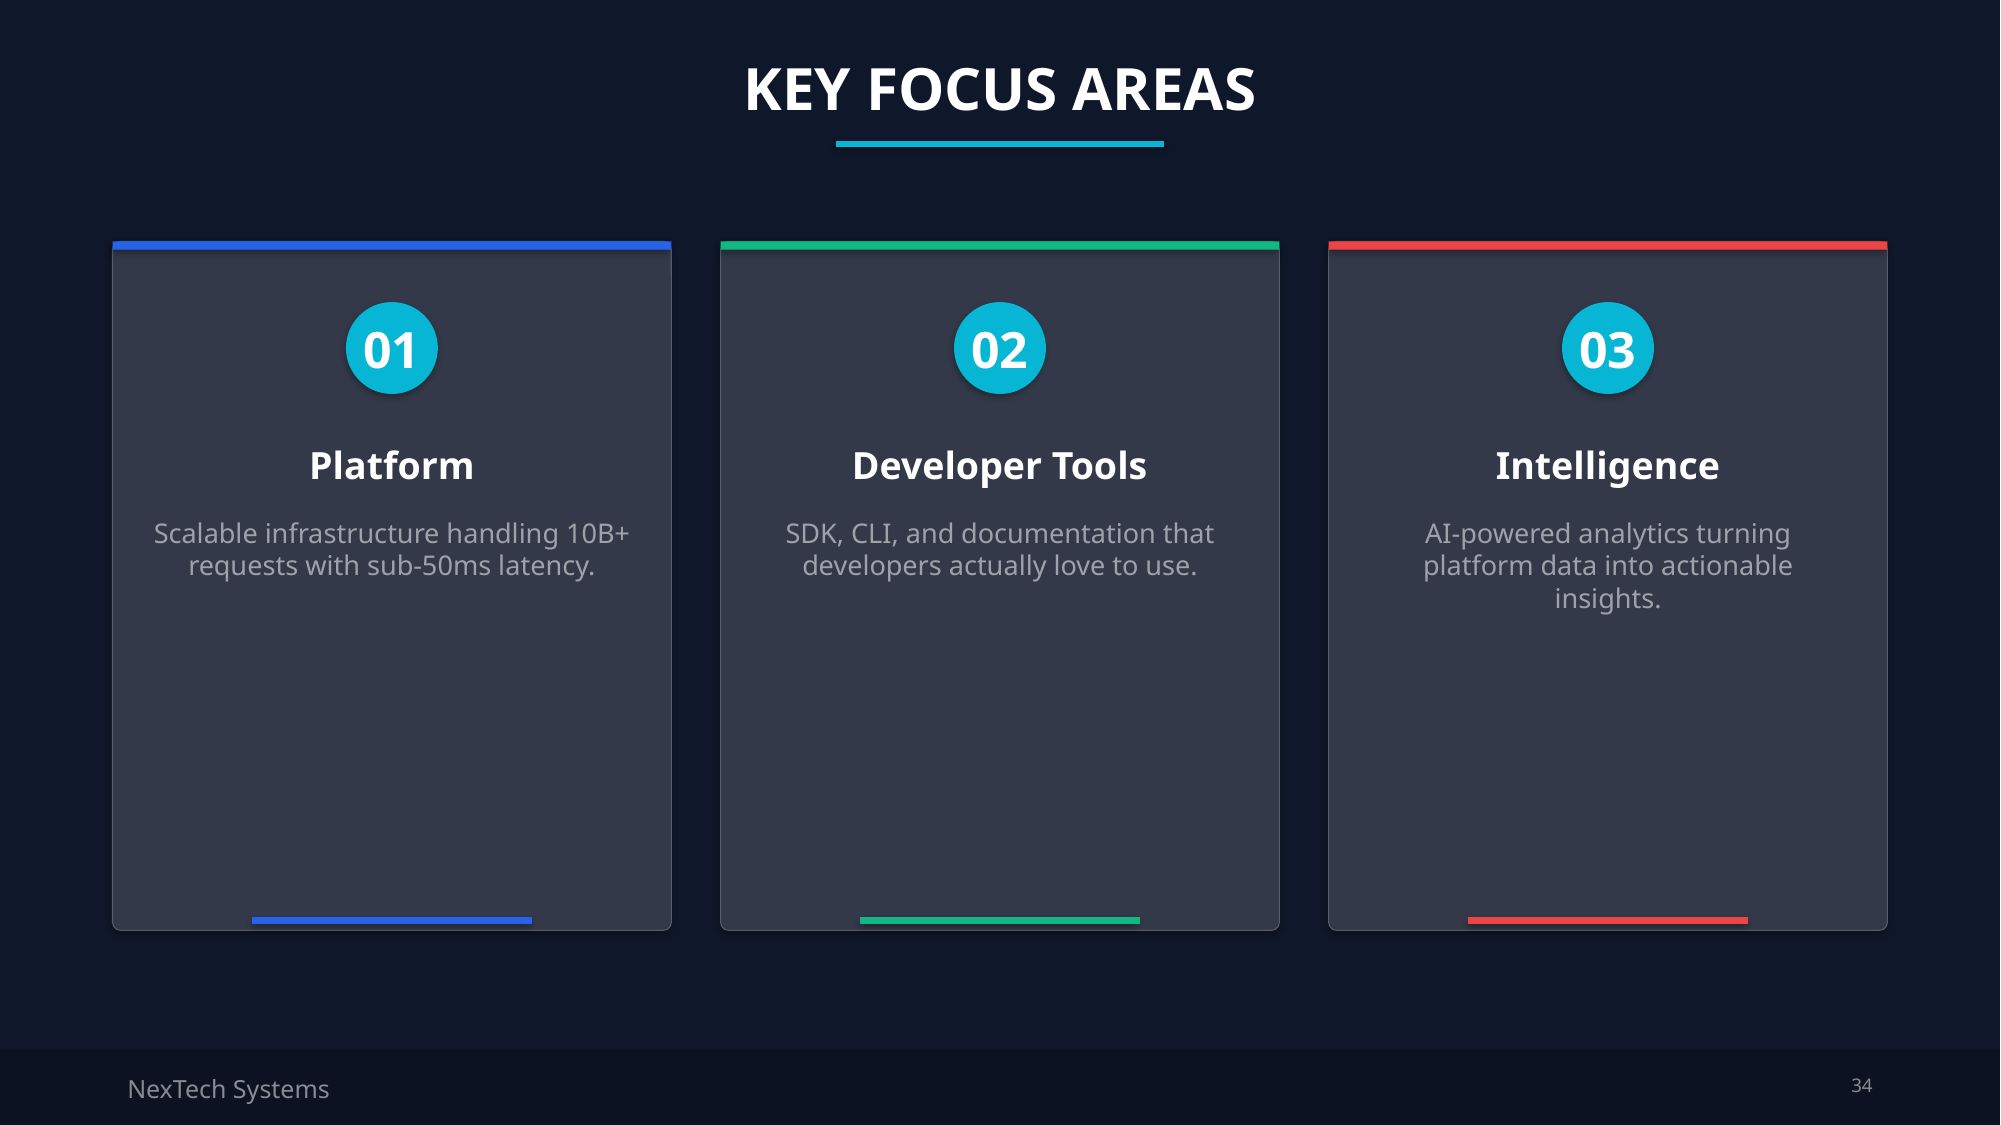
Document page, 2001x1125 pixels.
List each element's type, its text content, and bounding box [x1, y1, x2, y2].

text_box [720, 241, 1280, 250]
text_box KEY FOCUS AREAS [112, 45, 1888, 130]
text_box [972, 301, 1028, 310]
text_box [719, 256, 1281, 932]
text_box 02 [954, 310, 1046, 386]
text_box [1327, 256, 1889, 932]
text_box [1580, 386, 1636, 395]
text_box Intelligence [1344, 434, 1871, 495]
text_box 03 [1562, 310, 1654, 386]
text_box 34 [1821, 1066, 1888, 1104]
text_box Platform [128, 434, 655, 495]
text_box [364, 301, 419, 310]
text_box Developer Tools [736, 434, 1263, 495]
text_box AI-powered analytics turning platform data into actionable insights. [1353, 508, 1863, 621]
text_box SDK, CLI, and documentation that developers actually love to use. [745, 508, 1255, 589]
text_box [1580, 301, 1636, 310]
text_box Scalable infrastructure handling 10B+ requests with sub-50ms latency. [137, 508, 647, 589]
text_box [0, 0, 2000, 1049]
text_box NexTech Systems [112, 1066, 605, 1112]
text_box [972, 386, 1028, 395]
text_box 01 [345, 310, 438, 386]
text_box [364, 386, 420, 395]
text_box [112, 241, 672, 250]
text_box [0, 1049, 2000, 1125]
text_box [111, 256, 673, 932]
text_box [1328, 241, 1888, 250]
